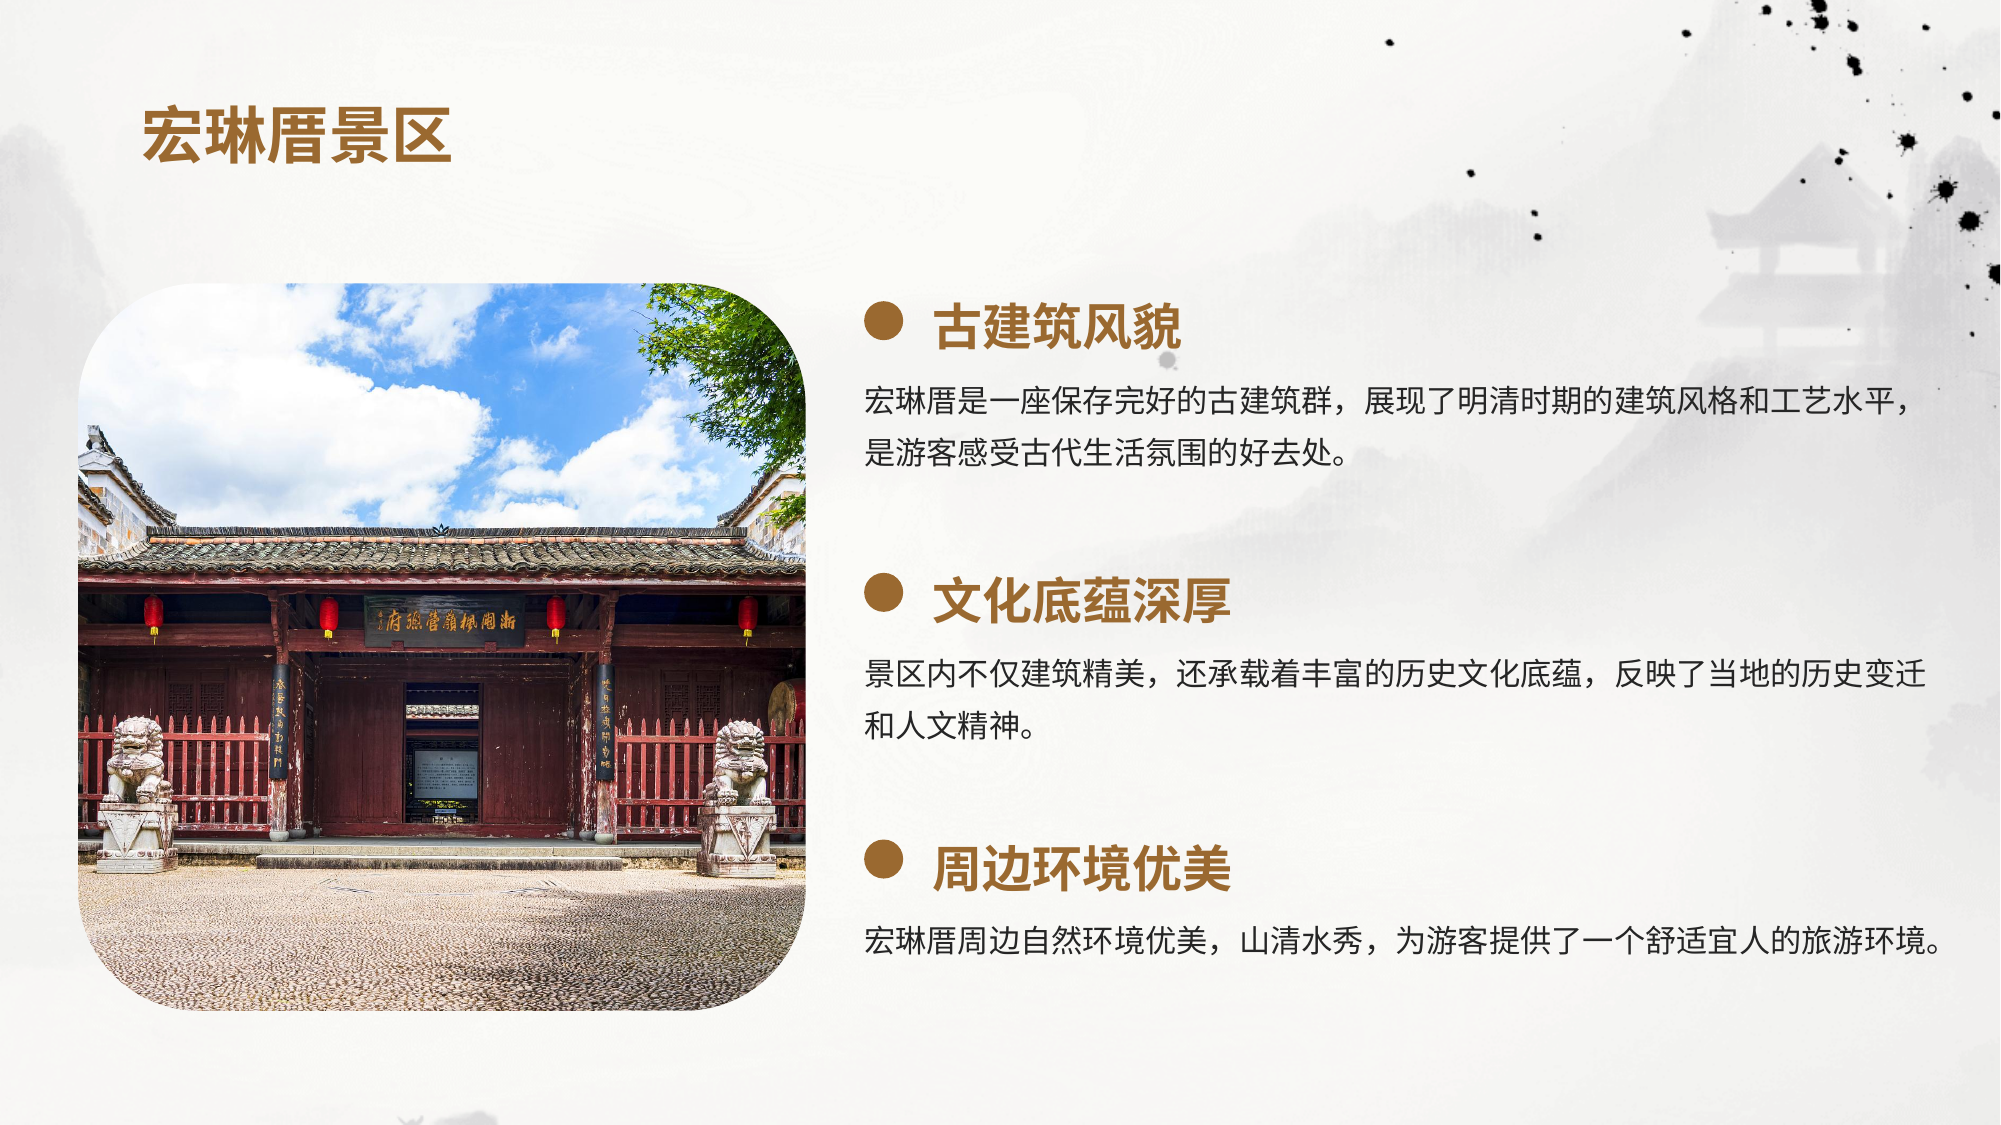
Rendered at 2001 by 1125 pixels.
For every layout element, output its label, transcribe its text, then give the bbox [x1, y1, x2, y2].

text_box 宏琳厝周边自然环境优美，山清水秀，为游客提供了一个舒适宜人的旅游环境。 [864, 906, 1927, 1057]
text_box 周边环境优美 [912, 800, 1897, 906]
text_box 宏琳厝景区 [78, 43, 1922, 194]
text_box 文化底蕴深厚 [912, 535, 1897, 639]
text_box [864, 839, 904, 879]
text_box [864, 572, 904, 612]
text_box 古建筑风貌 [912, 266, 1897, 366]
picture [0, 0, 2001, 1125]
text_box [864, 301, 904, 341]
text_box 景区内不仅建筑精美，还承载着丰富的历史文化底蕴，反映了当地的历史变迁和人文精神。 [864, 639, 1927, 790]
text_box 宏琳厝是一座保存完好的古建筑群，展现了明清时期的建筑风格和工艺水平，是游客感受古代生活氛围的好去处。 [864, 366, 1927, 517]
